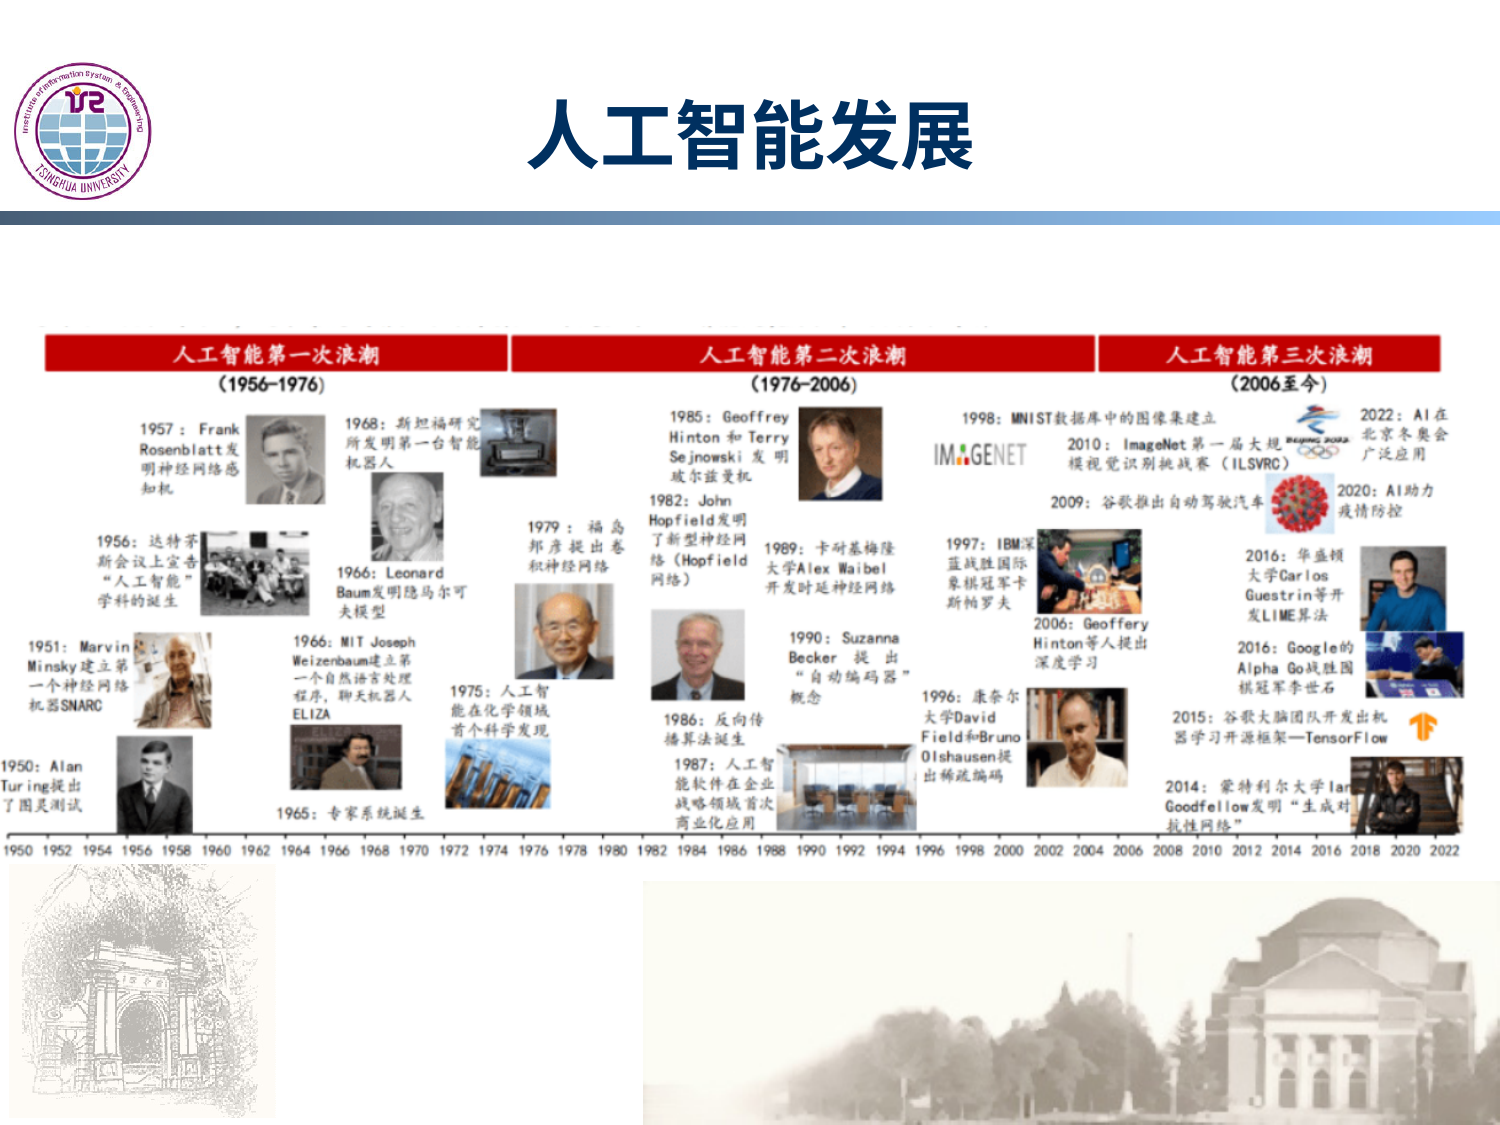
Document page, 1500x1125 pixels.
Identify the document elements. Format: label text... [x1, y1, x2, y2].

picture [0, 326, 1471, 1118]
picture [0, 54, 160, 204]
picture [643, 881, 1500, 1125]
title 人工智能发展 [161, 49, 1339, 188]
